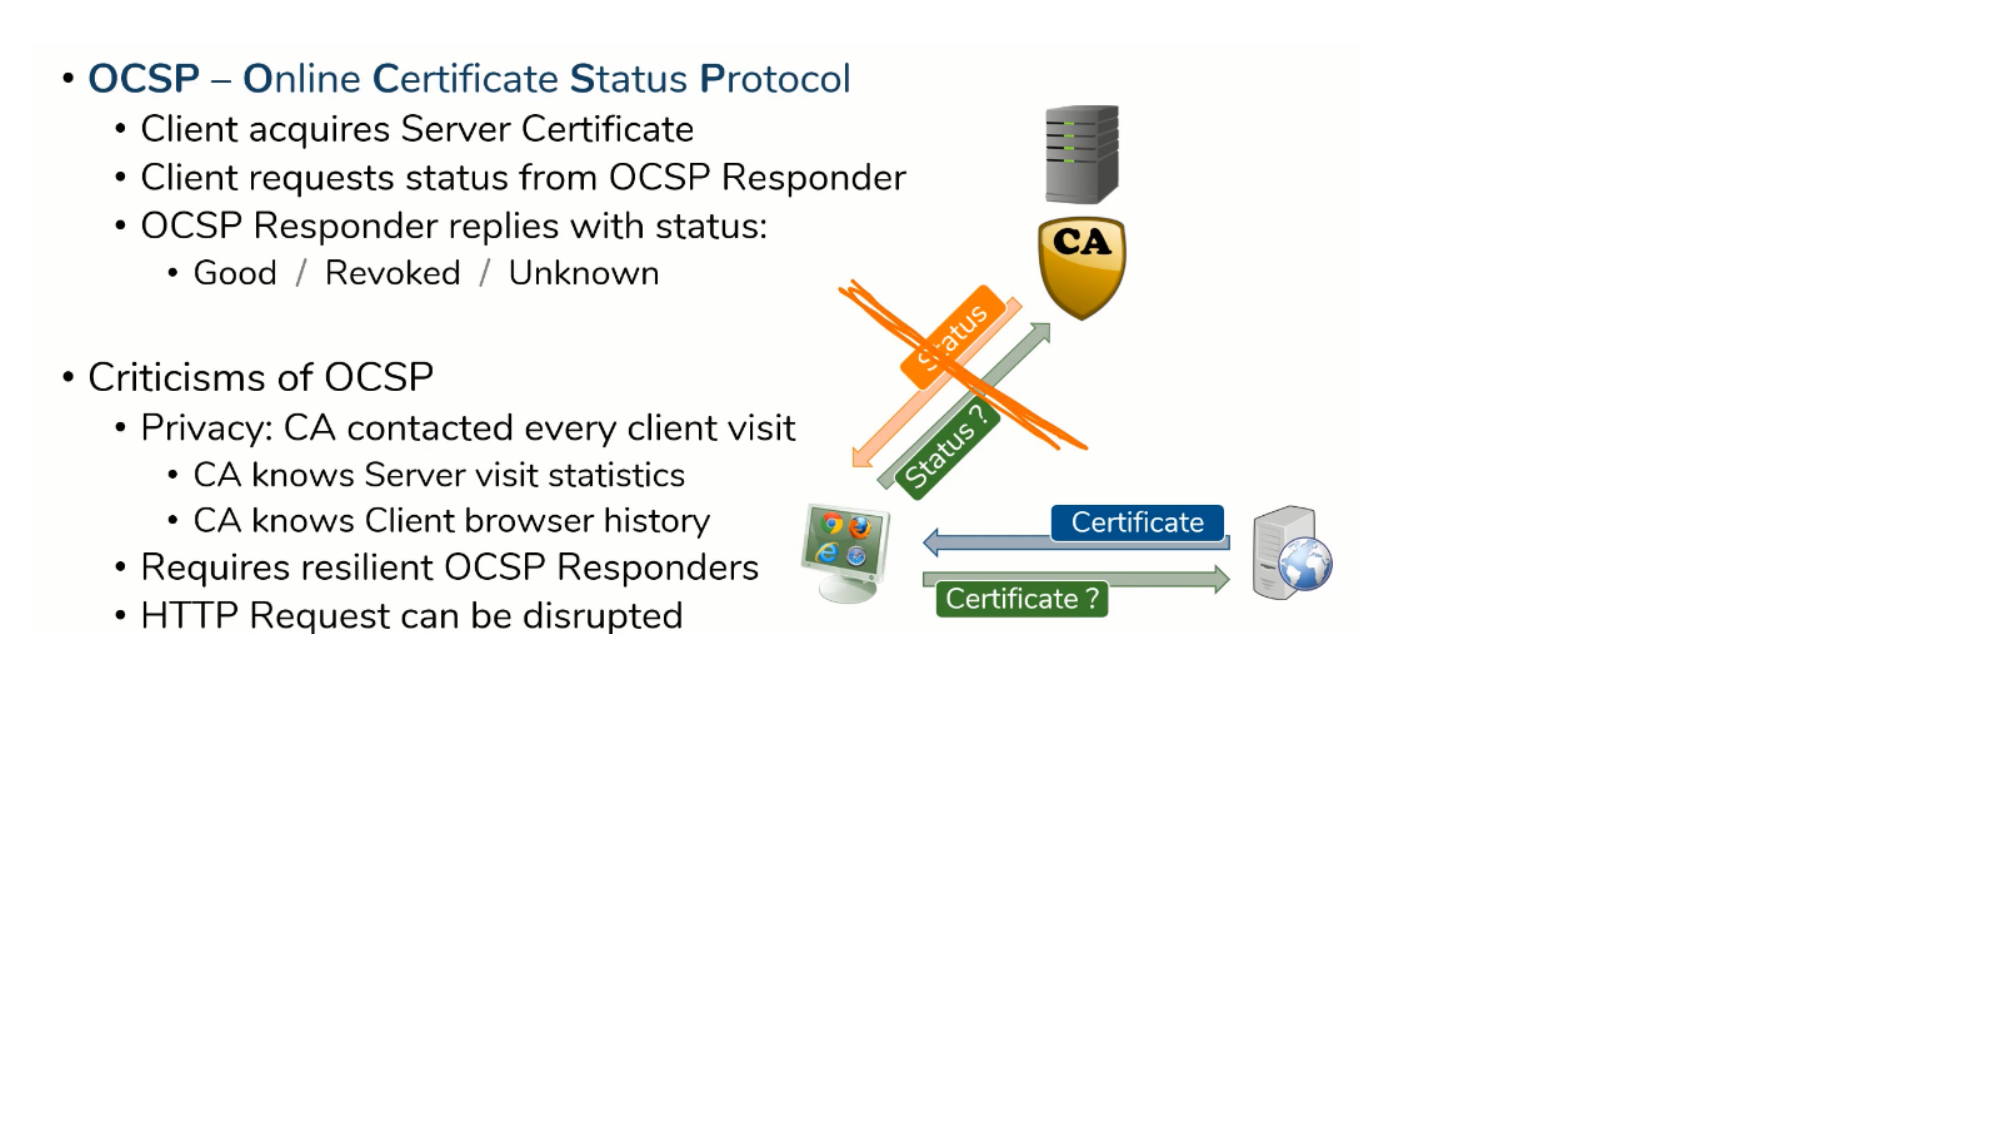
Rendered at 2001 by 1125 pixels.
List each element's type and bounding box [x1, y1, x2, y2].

picture [29, 44, 1383, 634]
